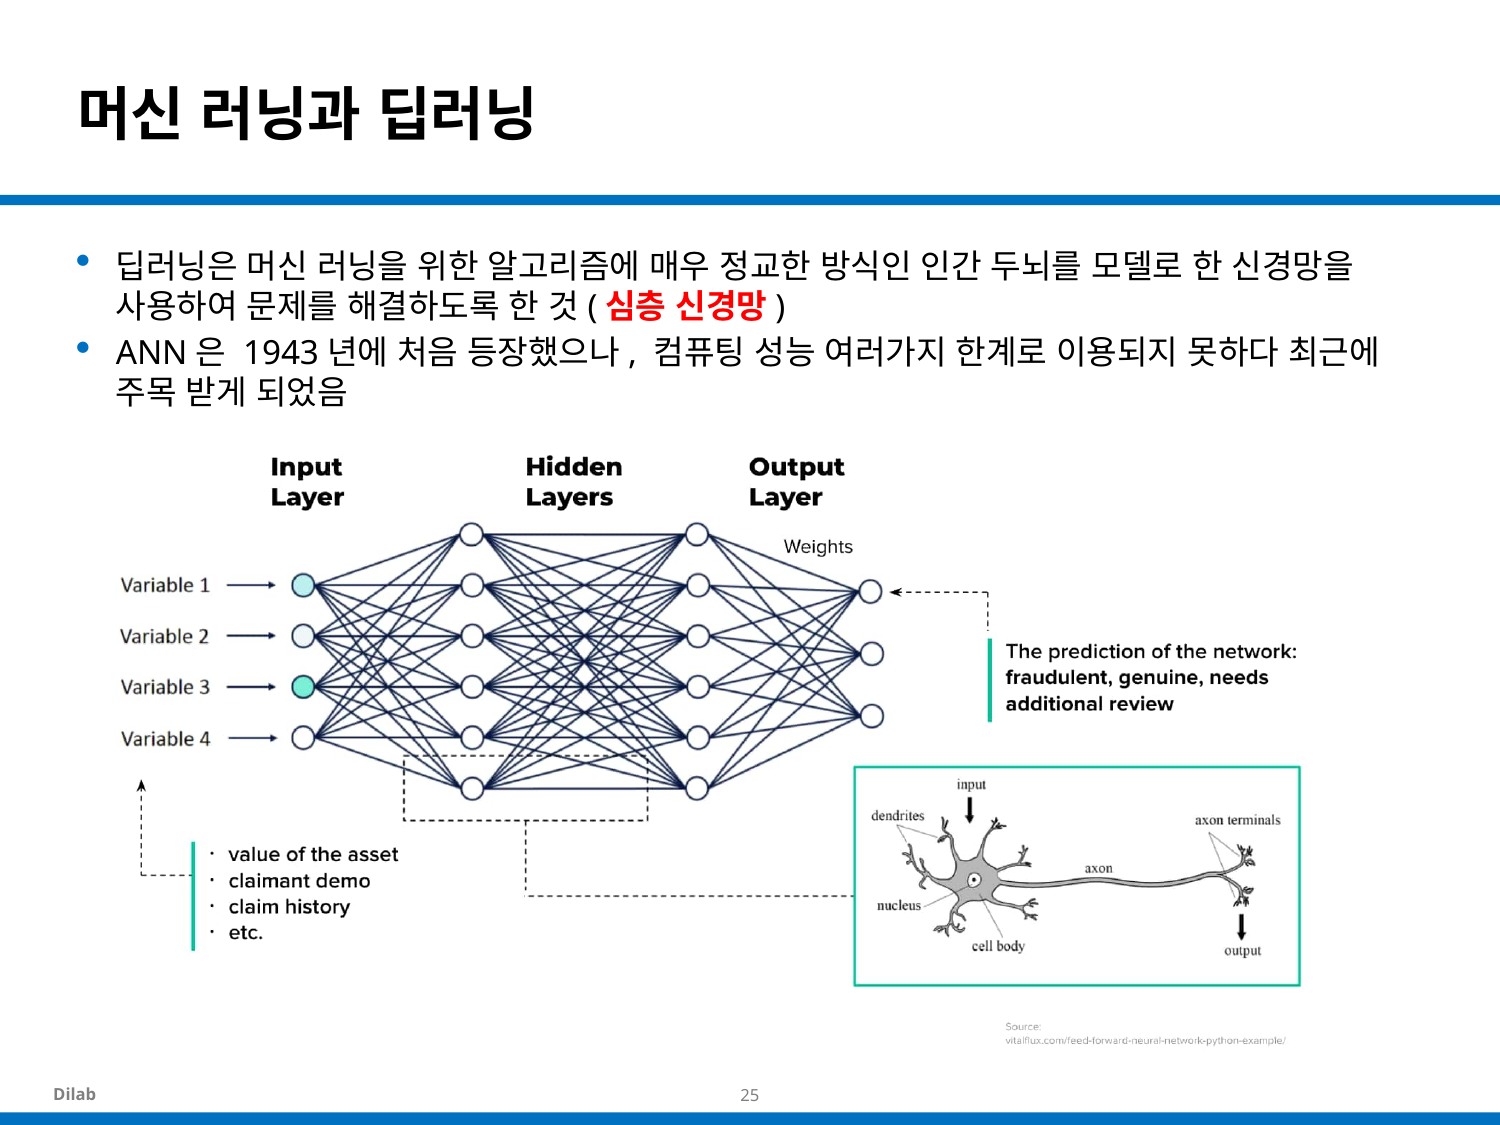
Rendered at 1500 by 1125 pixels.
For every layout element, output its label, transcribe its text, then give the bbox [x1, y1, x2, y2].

picture [91, 424, 1322, 1076]
list 딥러닝은 머신 러닝을 위한 알고리즘에 매우 정교한 방식인 인간 두뇌를 모델로 한 신경망을 사용하여 문제를 해결하도록 한 것(심층 신경망) ANN은 1943년에 처음 등장했으나, 컴퓨팅 성능 여러가지 한계로 이용되지 못하다 최근에 주목 받게 되었음 [62, 237, 1413, 1075]
title 머신 러닝과 딥러닝 [62, 62, 1413, 163]
